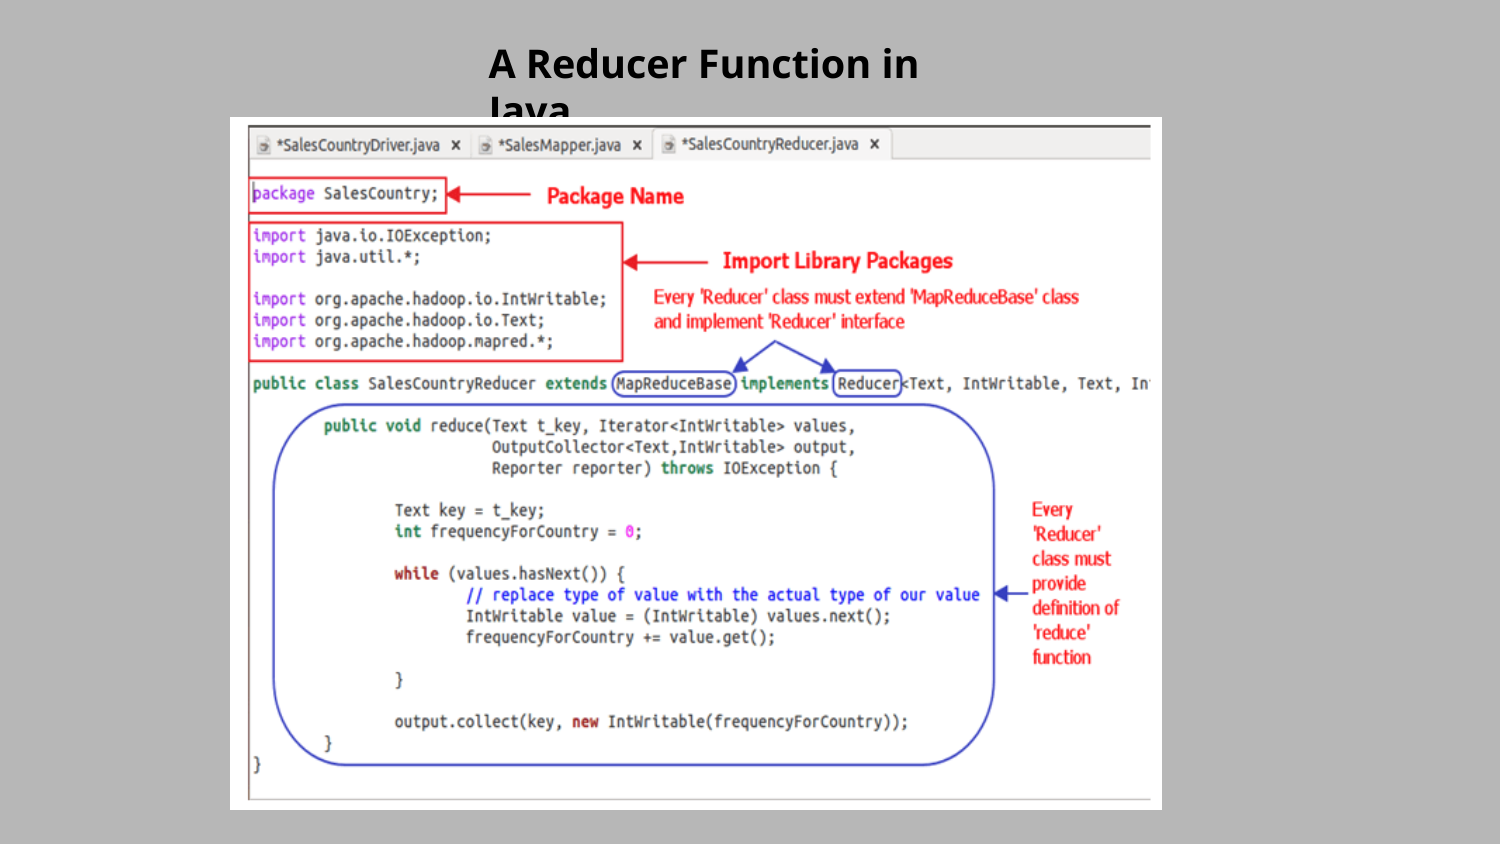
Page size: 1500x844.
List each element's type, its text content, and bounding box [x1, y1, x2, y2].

picture [230, 117, 1162, 810]
text_box A Reducer Function in Java [473, 23, 984, 115]
